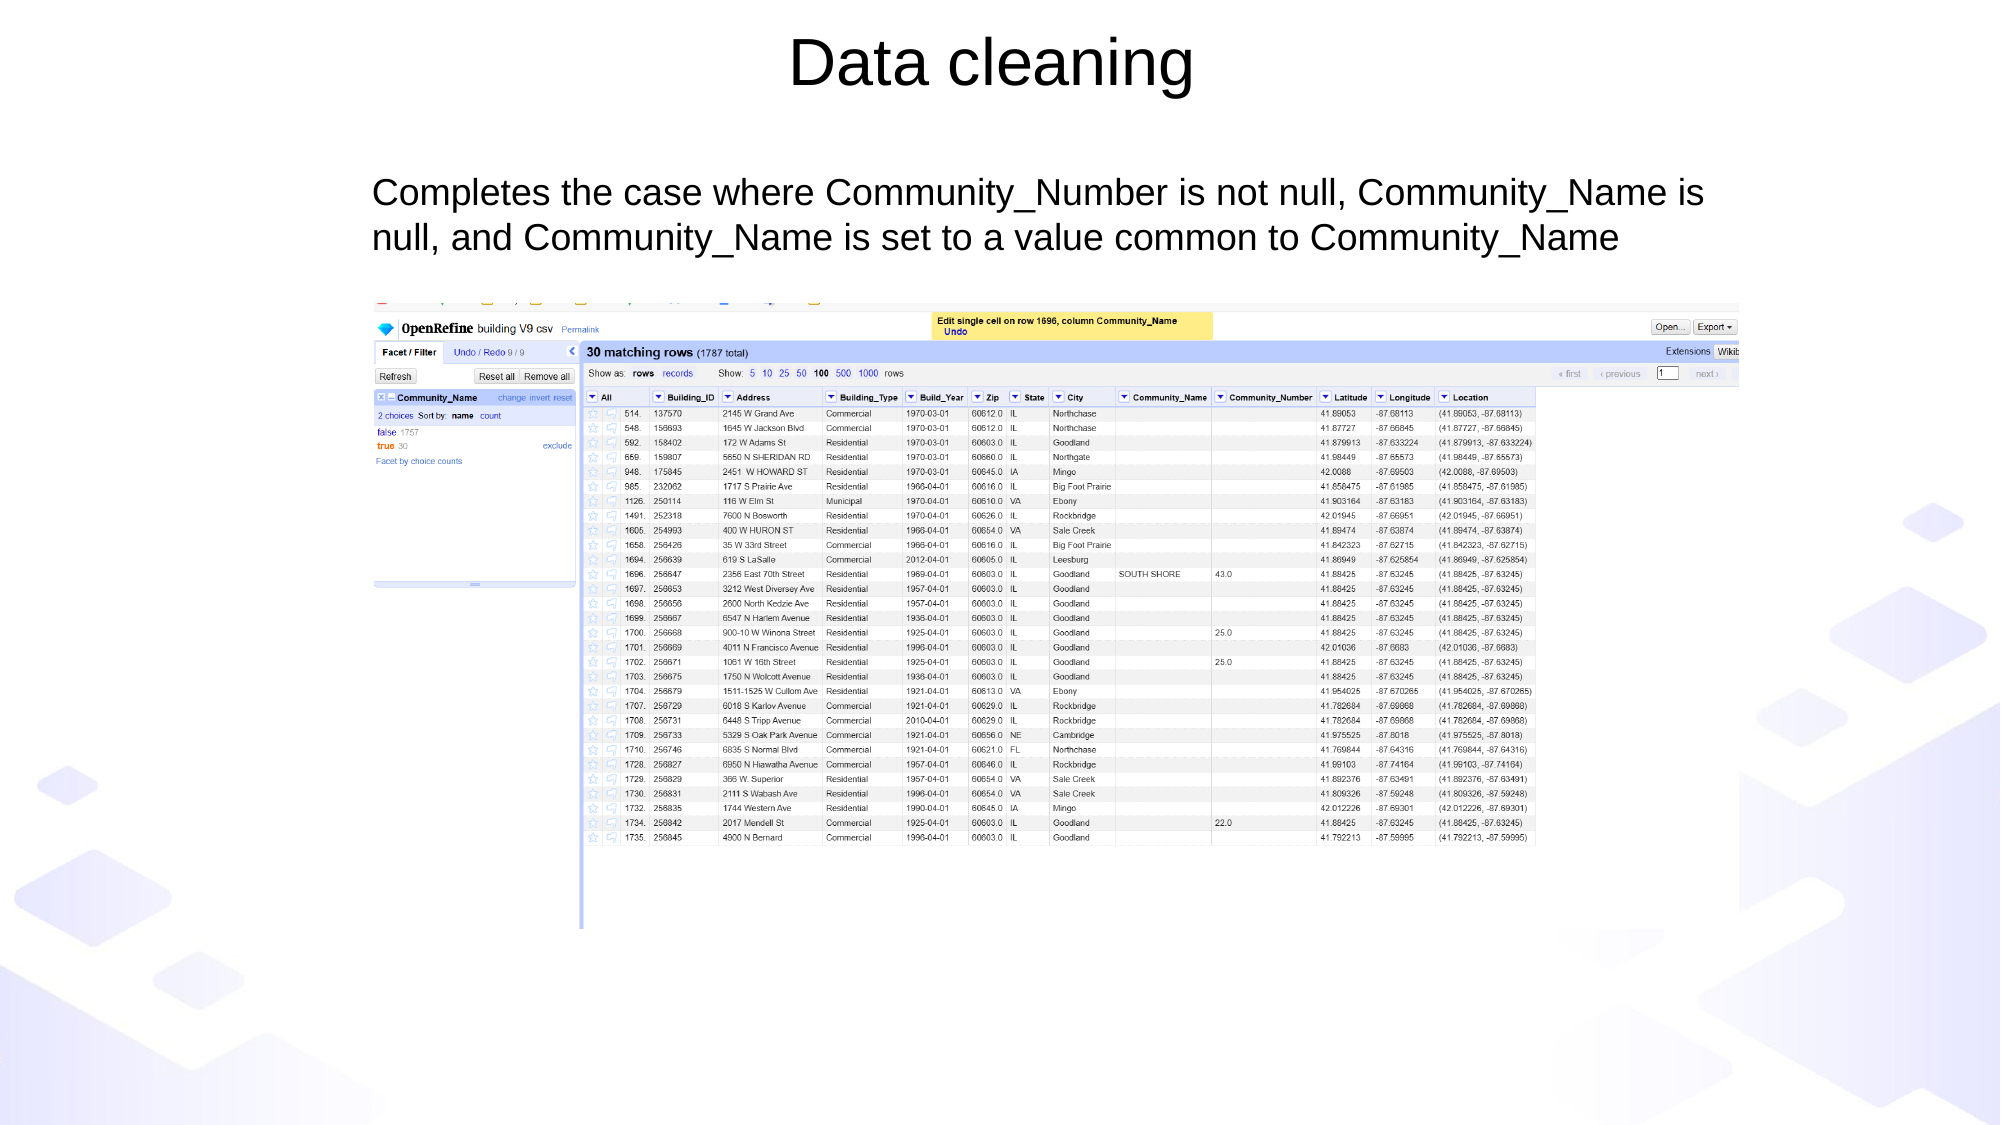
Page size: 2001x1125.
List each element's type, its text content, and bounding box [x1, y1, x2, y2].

text_box Completes the case where Community_Number is not null, Community_Name is null, and Community_Name is set to a value common to Community_Name [357, 161, 1774, 316]
picture [0, 267, 2000, 1125]
text_box Data cleaning [773, 11, 1774, 161]
